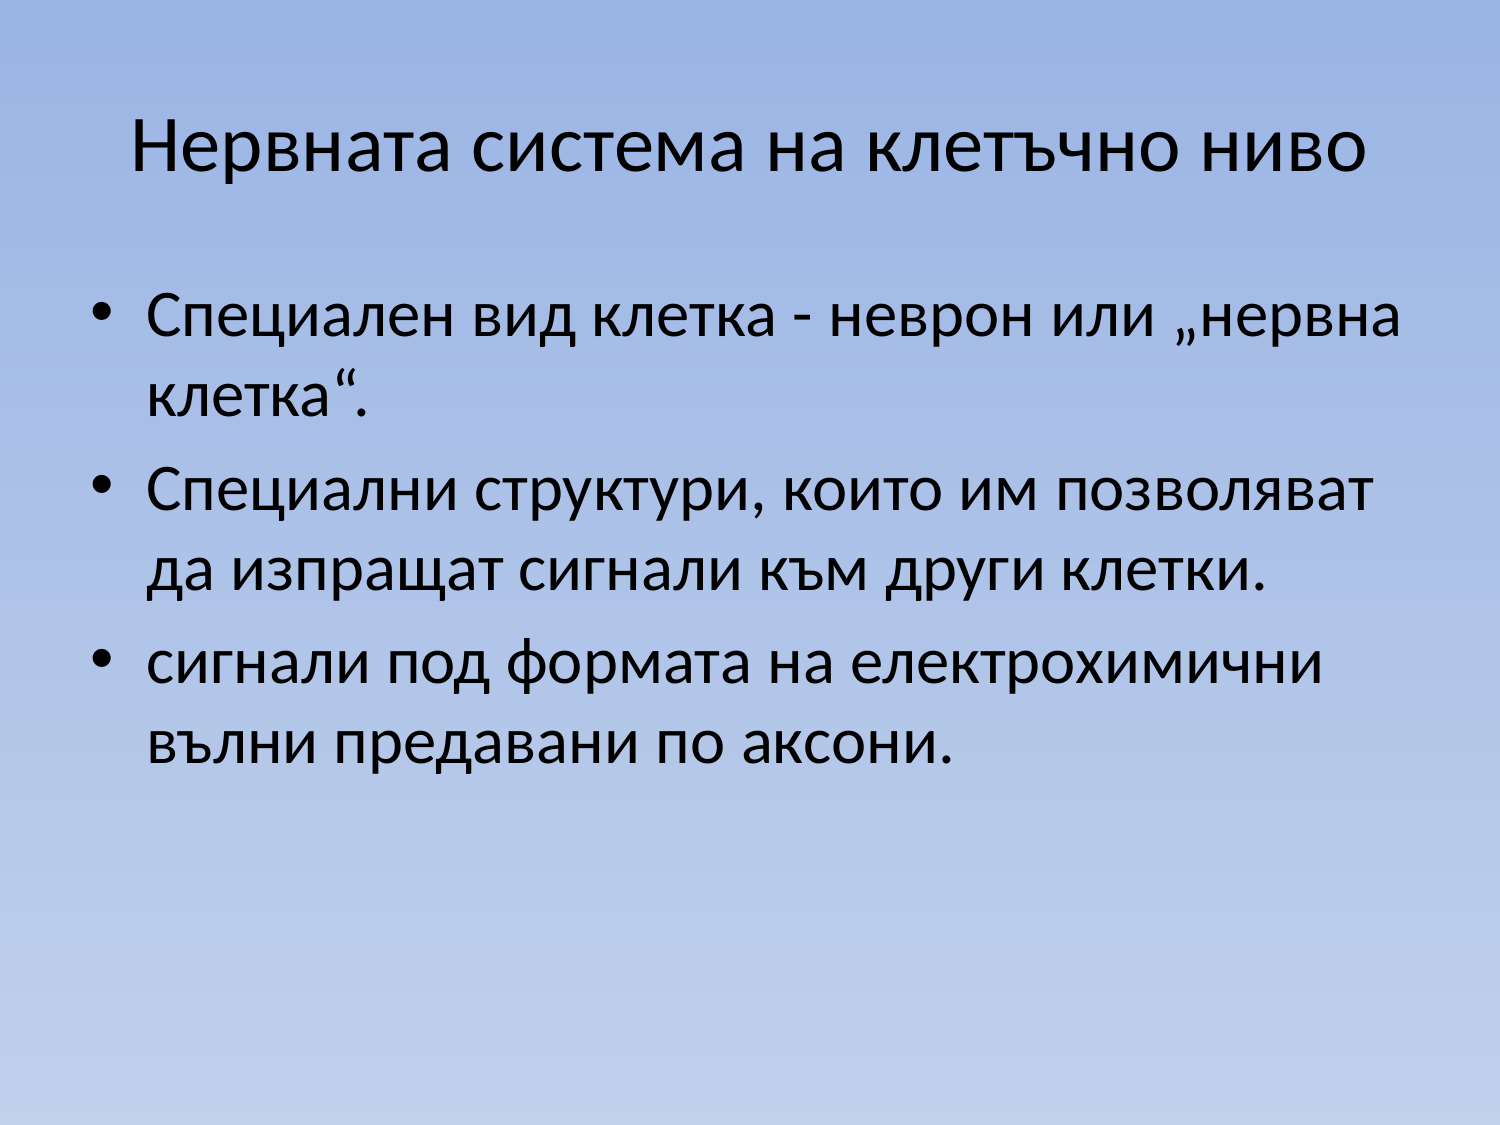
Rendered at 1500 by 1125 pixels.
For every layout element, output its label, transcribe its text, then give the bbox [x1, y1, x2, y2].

title Нервната система на клетъчно ниво [75, 45, 1425, 233]
list Специален вид клетка - неврон или „нервна клетка“. Специални структури, които им позволяват да изпращат сигнали към други клетки. сигнали под формата на електрохимични вълни предавани по аксони. [75, 262, 1425, 1005]
